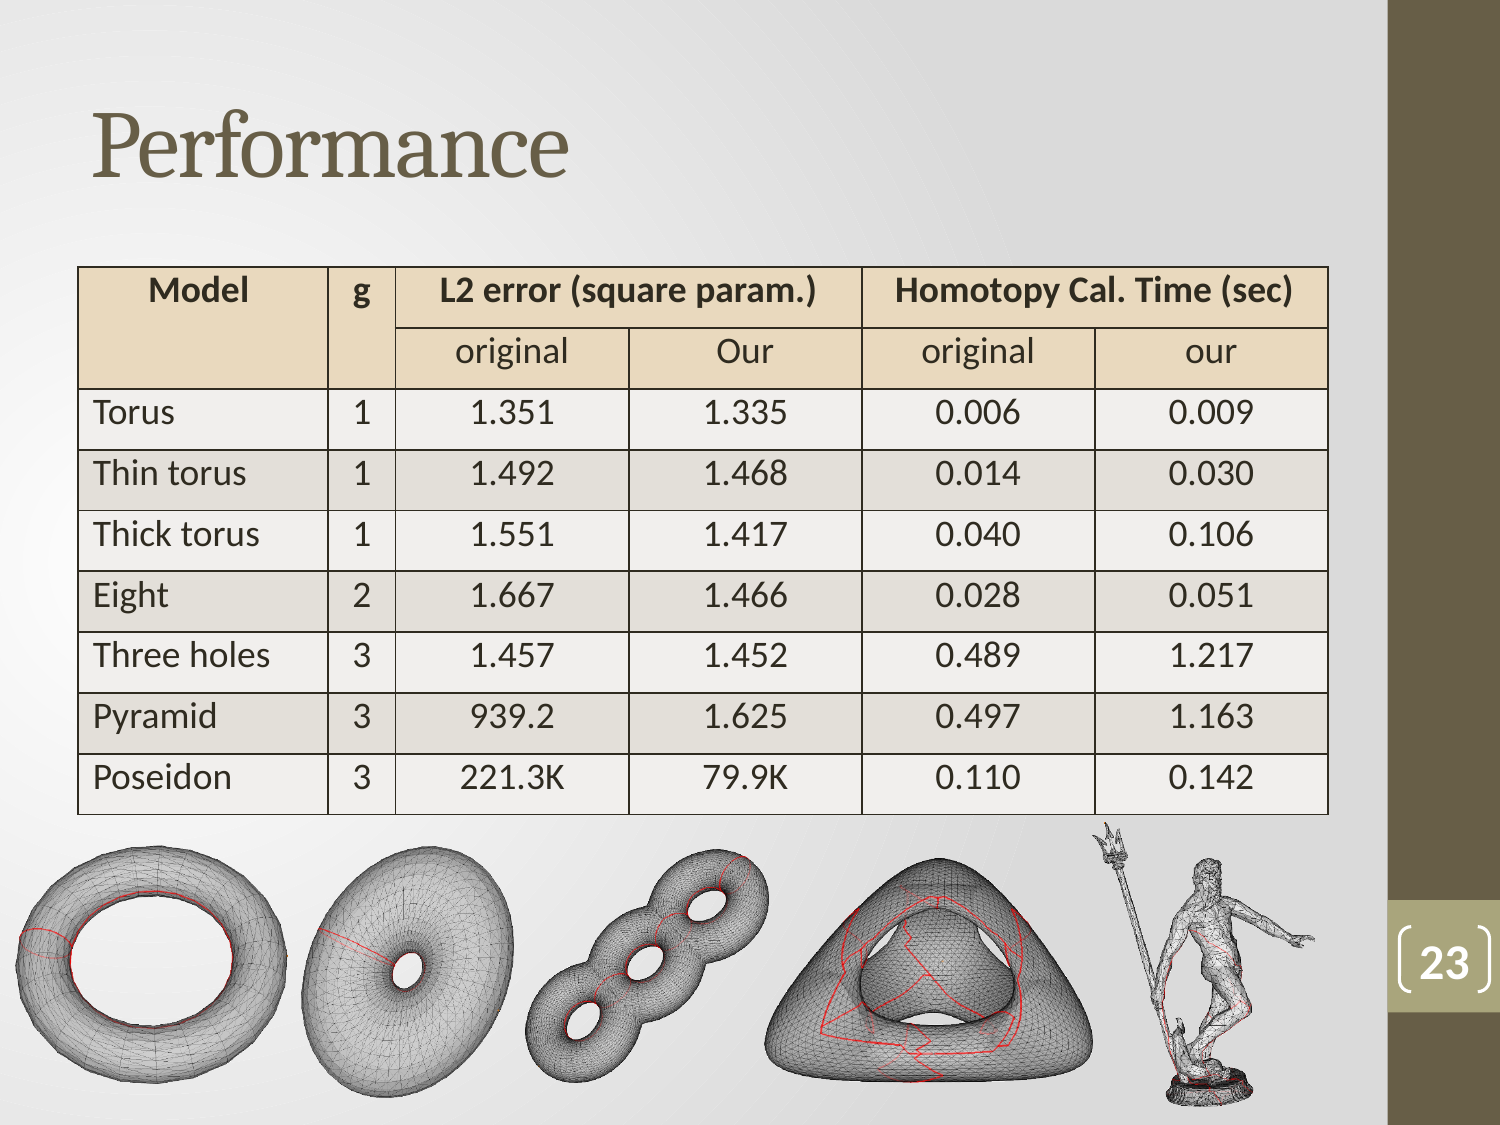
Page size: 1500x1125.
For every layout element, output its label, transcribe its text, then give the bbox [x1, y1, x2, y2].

table_cell 0.106 [1096, 511, 1327, 570]
table_cell 0.009 [1096, 390, 1327, 449]
table_cell Pyramid [79, 694, 327, 753]
table_cell 79.9K [630, 755, 861, 814]
table_cell 1.335 [630, 390, 861, 449]
table_cell 0.142 [1096, 755, 1327, 814]
table_cell 0.051 [1096, 572, 1327, 631]
table_cell 2 [329, 572, 395, 631]
table_cell Three holes [79, 633, 327, 692]
table_cell 0.030 [1096, 451, 1327, 510]
table_header Homotopy Cal. Time (sec) [863, 268, 1327, 327]
table_header Model [79, 268, 327, 388]
table_cell 1.457 [396, 633, 628, 692]
table_cell 0.040 [863, 511, 1094, 570]
picture [524, 821, 1316, 1107]
table_cell 3 [329, 755, 395, 814]
table_cell 0.014 [863, 451, 1094, 510]
table_cell 1.466 [630, 572, 861, 631]
table_cell Thin torus [79, 451, 327, 510]
table_cell Poseidon [79, 755, 327, 814]
table_cell 1.417 [630, 511, 861, 570]
table_cell 1 [329, 390, 395, 449]
picture [15, 845, 289, 1085]
table_cell 939.2 [396, 694, 628, 753]
table_cell original [396, 329, 628, 388]
table_cell 0.028 [863, 572, 1094, 631]
slide_number 23 [1397, 925, 1492, 994]
table_cell 1.492 [396, 451, 628, 510]
table_cell 1.551 [396, 511, 628, 570]
table_cell 3 [329, 694, 395, 753]
table_cell 3 [329, 633, 395, 692]
table_cell 1.163 [1096, 694, 1327, 753]
title Performance [75, 45, 1325, 233]
table_cell 0.006 [863, 390, 1094, 449]
table_cell our [1096, 329, 1327, 388]
table_cell 221.3K [396, 755, 628, 814]
table_cell Thick torus [79, 511, 327, 570]
table_cell 1.452 [630, 633, 861, 692]
table_cell original [863, 329, 1094, 388]
table_header L2 error (square param.) [396, 268, 861, 327]
table_cell 1.217 [1096, 633, 1327, 692]
table_cell 1.468 [630, 451, 861, 510]
table_cell Torus [79, 390, 327, 449]
table_cell 1 [329, 451, 395, 510]
table_cell 1.351 [396, 390, 628, 449]
table_cell Our [630, 329, 861, 388]
table_cell 1.667 [396, 572, 628, 631]
table_cell 0.110 [863, 755, 1094, 814]
picture [300, 845, 515, 1099]
table_cell Eight [79, 572, 327, 631]
table_cell 0.497 [863, 694, 1094, 753]
table_header g [329, 268, 395, 388]
table_cell 1.625 [630, 694, 861, 753]
table_cell 1 [329, 511, 395, 570]
table_cell 0.489 [863, 633, 1094, 692]
